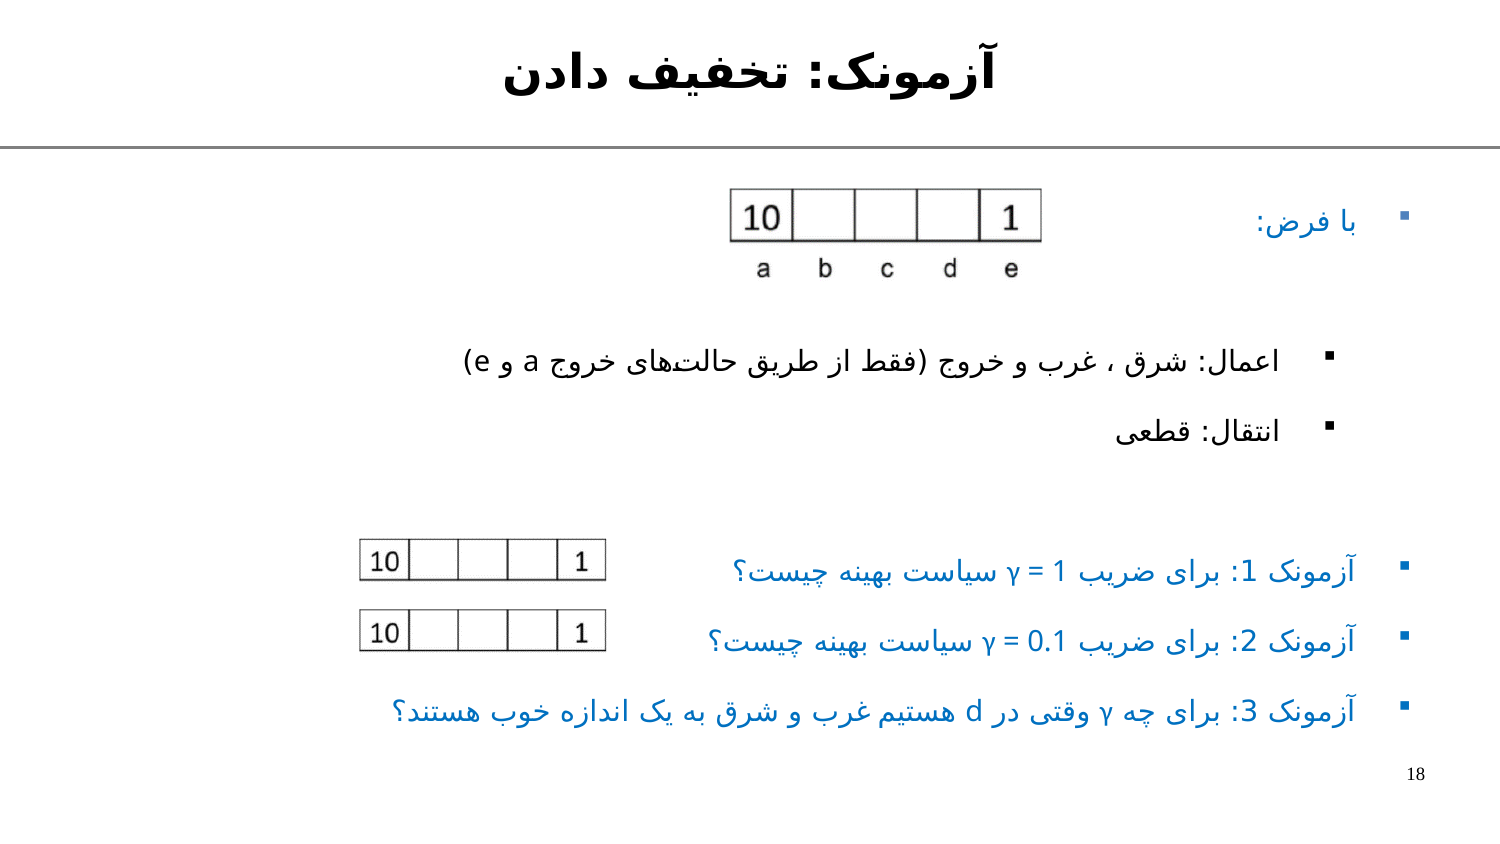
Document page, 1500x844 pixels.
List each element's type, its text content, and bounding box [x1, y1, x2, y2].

picture [336, 525, 620, 671]
text_box آزمونک: تخفیف دادن [11, 32, 1489, 166]
text_box 18 [1406, 763, 1450, 784]
picture [714, 176, 1063, 282]
text_box با فرض: اعمال: شرق ، غرب و خروج (فقط از طریق حالت‌های خروج a و e) انتقال: قطعی آزمونک 1: برای ضریب γ = 1 سیاست بهینه چیست؟ آزمونک 2: برای ضریب γ = 0.1 سیاست بهینه چیست؟ آزمونک 3: برای چه γ وقتی در d هستیم غرب و شرق به یک اندازه خوب هستند؟ [115, 160, 1427, 735]
